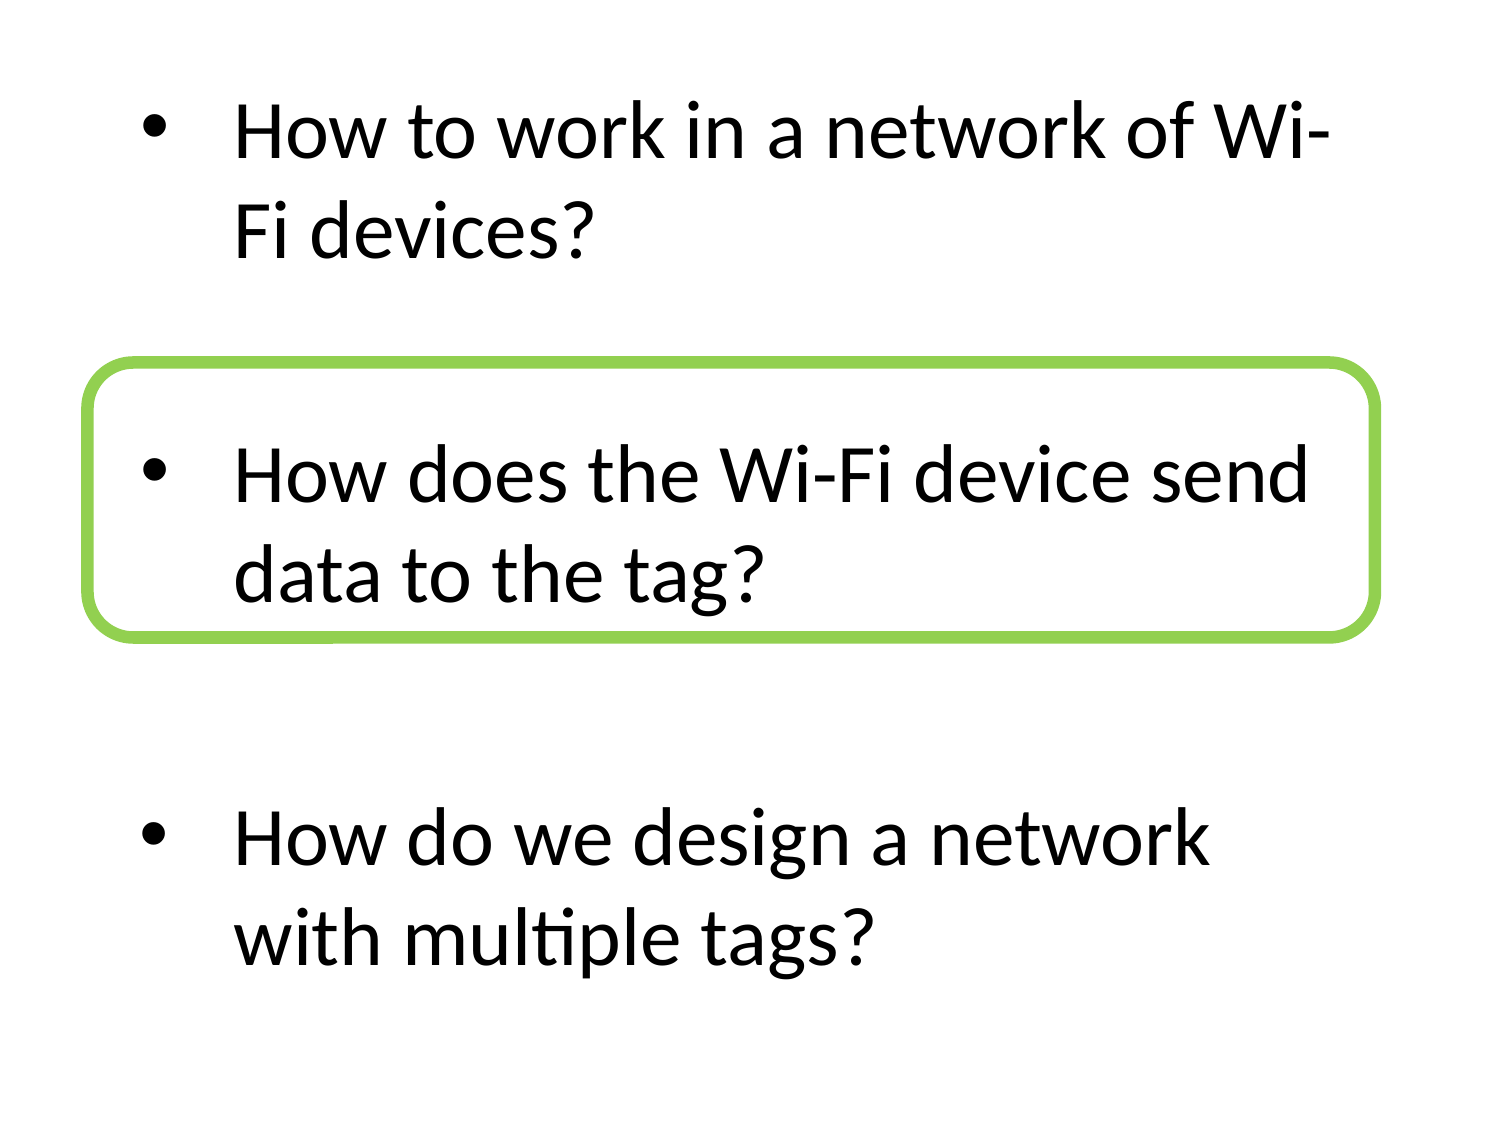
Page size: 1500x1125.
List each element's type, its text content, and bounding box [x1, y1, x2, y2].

text_box How do we design a network with multiple tags? [125, 774, 1350, 990]
title How to work in a network of Wi-Fi devices? [125, 87, 1350, 263]
text_box [85, 360, 1378, 640]
